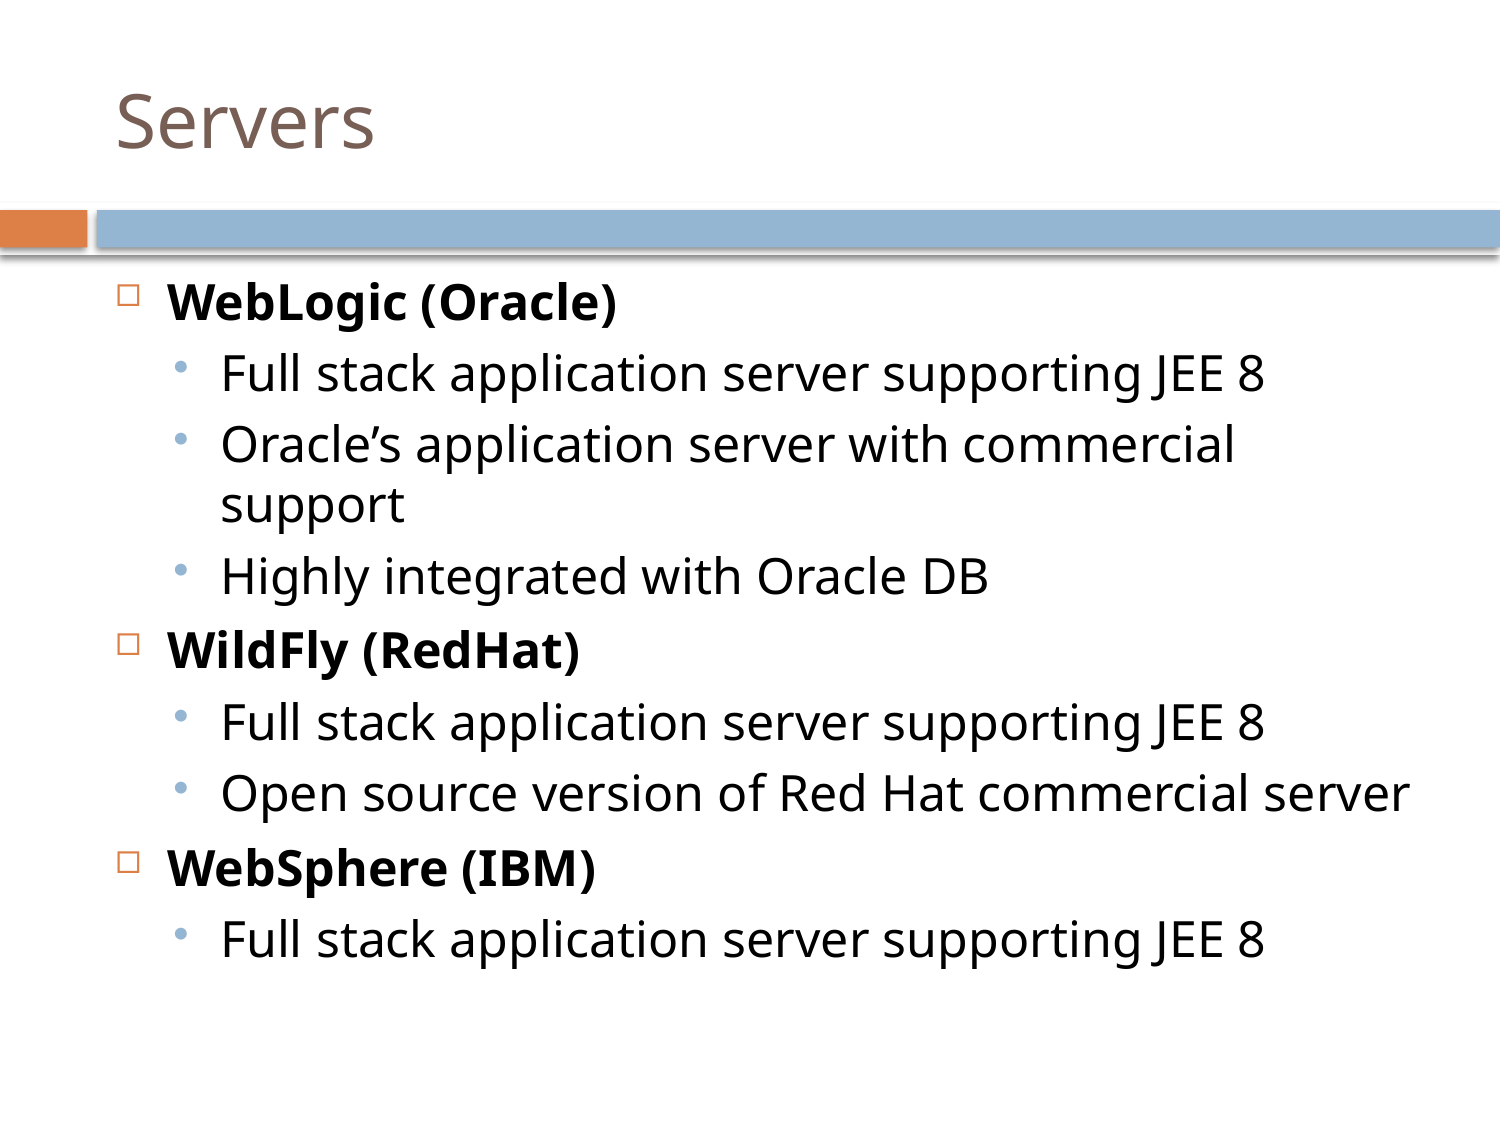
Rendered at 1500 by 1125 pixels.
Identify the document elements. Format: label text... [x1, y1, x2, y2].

title Servers [100, 37, 1438, 200]
list WebLogic (Oracle) Full stack application server supporting JEE 8 Oracle’s application server with commercial support Highly integrated with Oracle DB WildFly (RedHat) Full stack application server supporting JEE 8 Open source version of Red Hat commercial server WebSphere (IBM) Full stack application server supporting JEE 8 [100, 262, 1438, 1035]
